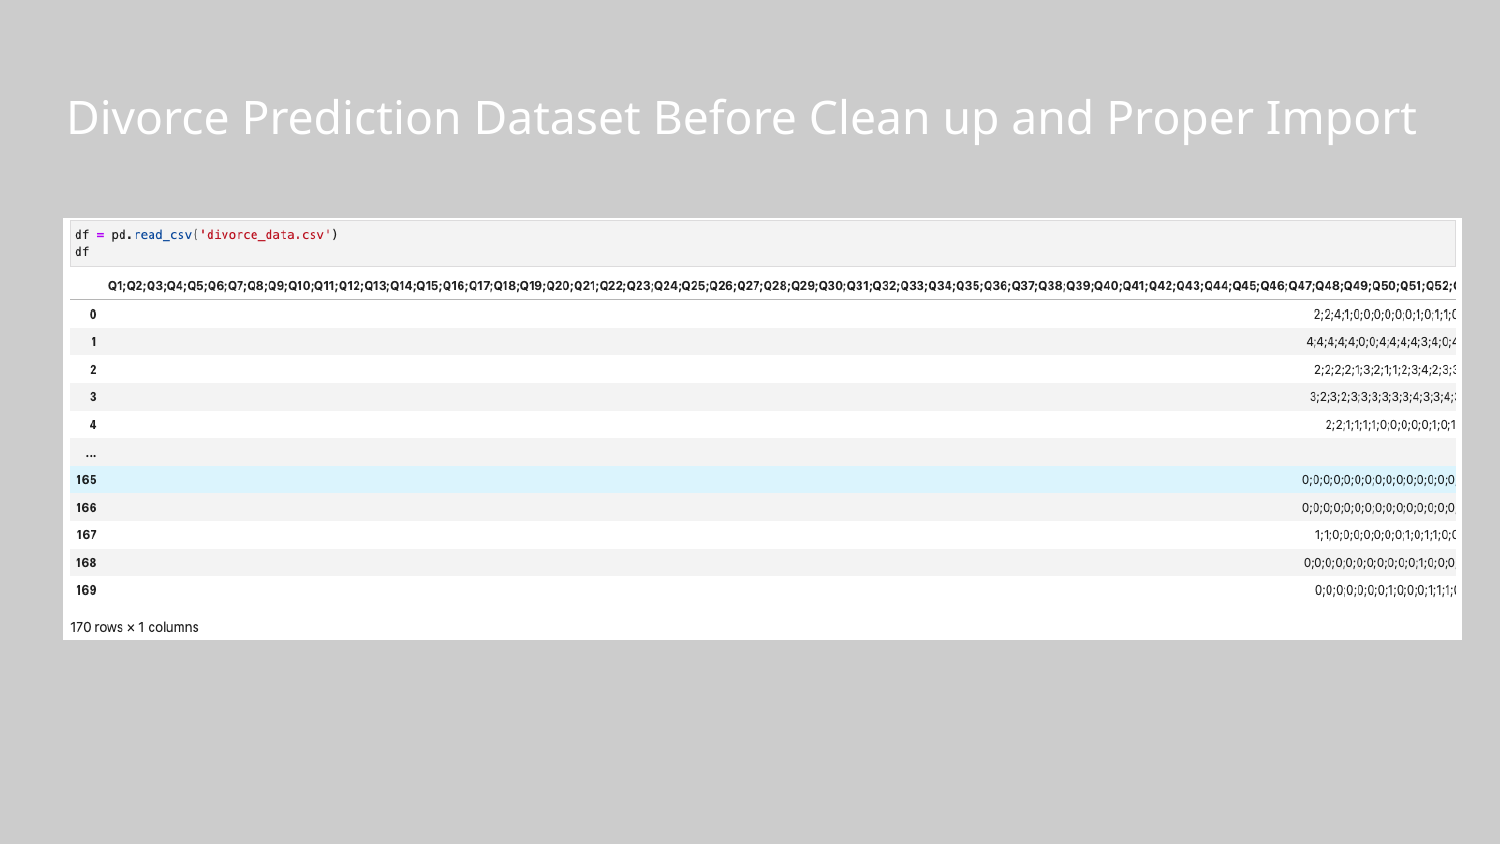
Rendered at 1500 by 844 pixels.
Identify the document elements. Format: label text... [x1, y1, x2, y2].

title Divorce Prediction Dataset Before Clean up and Proper Import [51, 72, 1449, 167]
picture [63, 218, 1462, 640]
